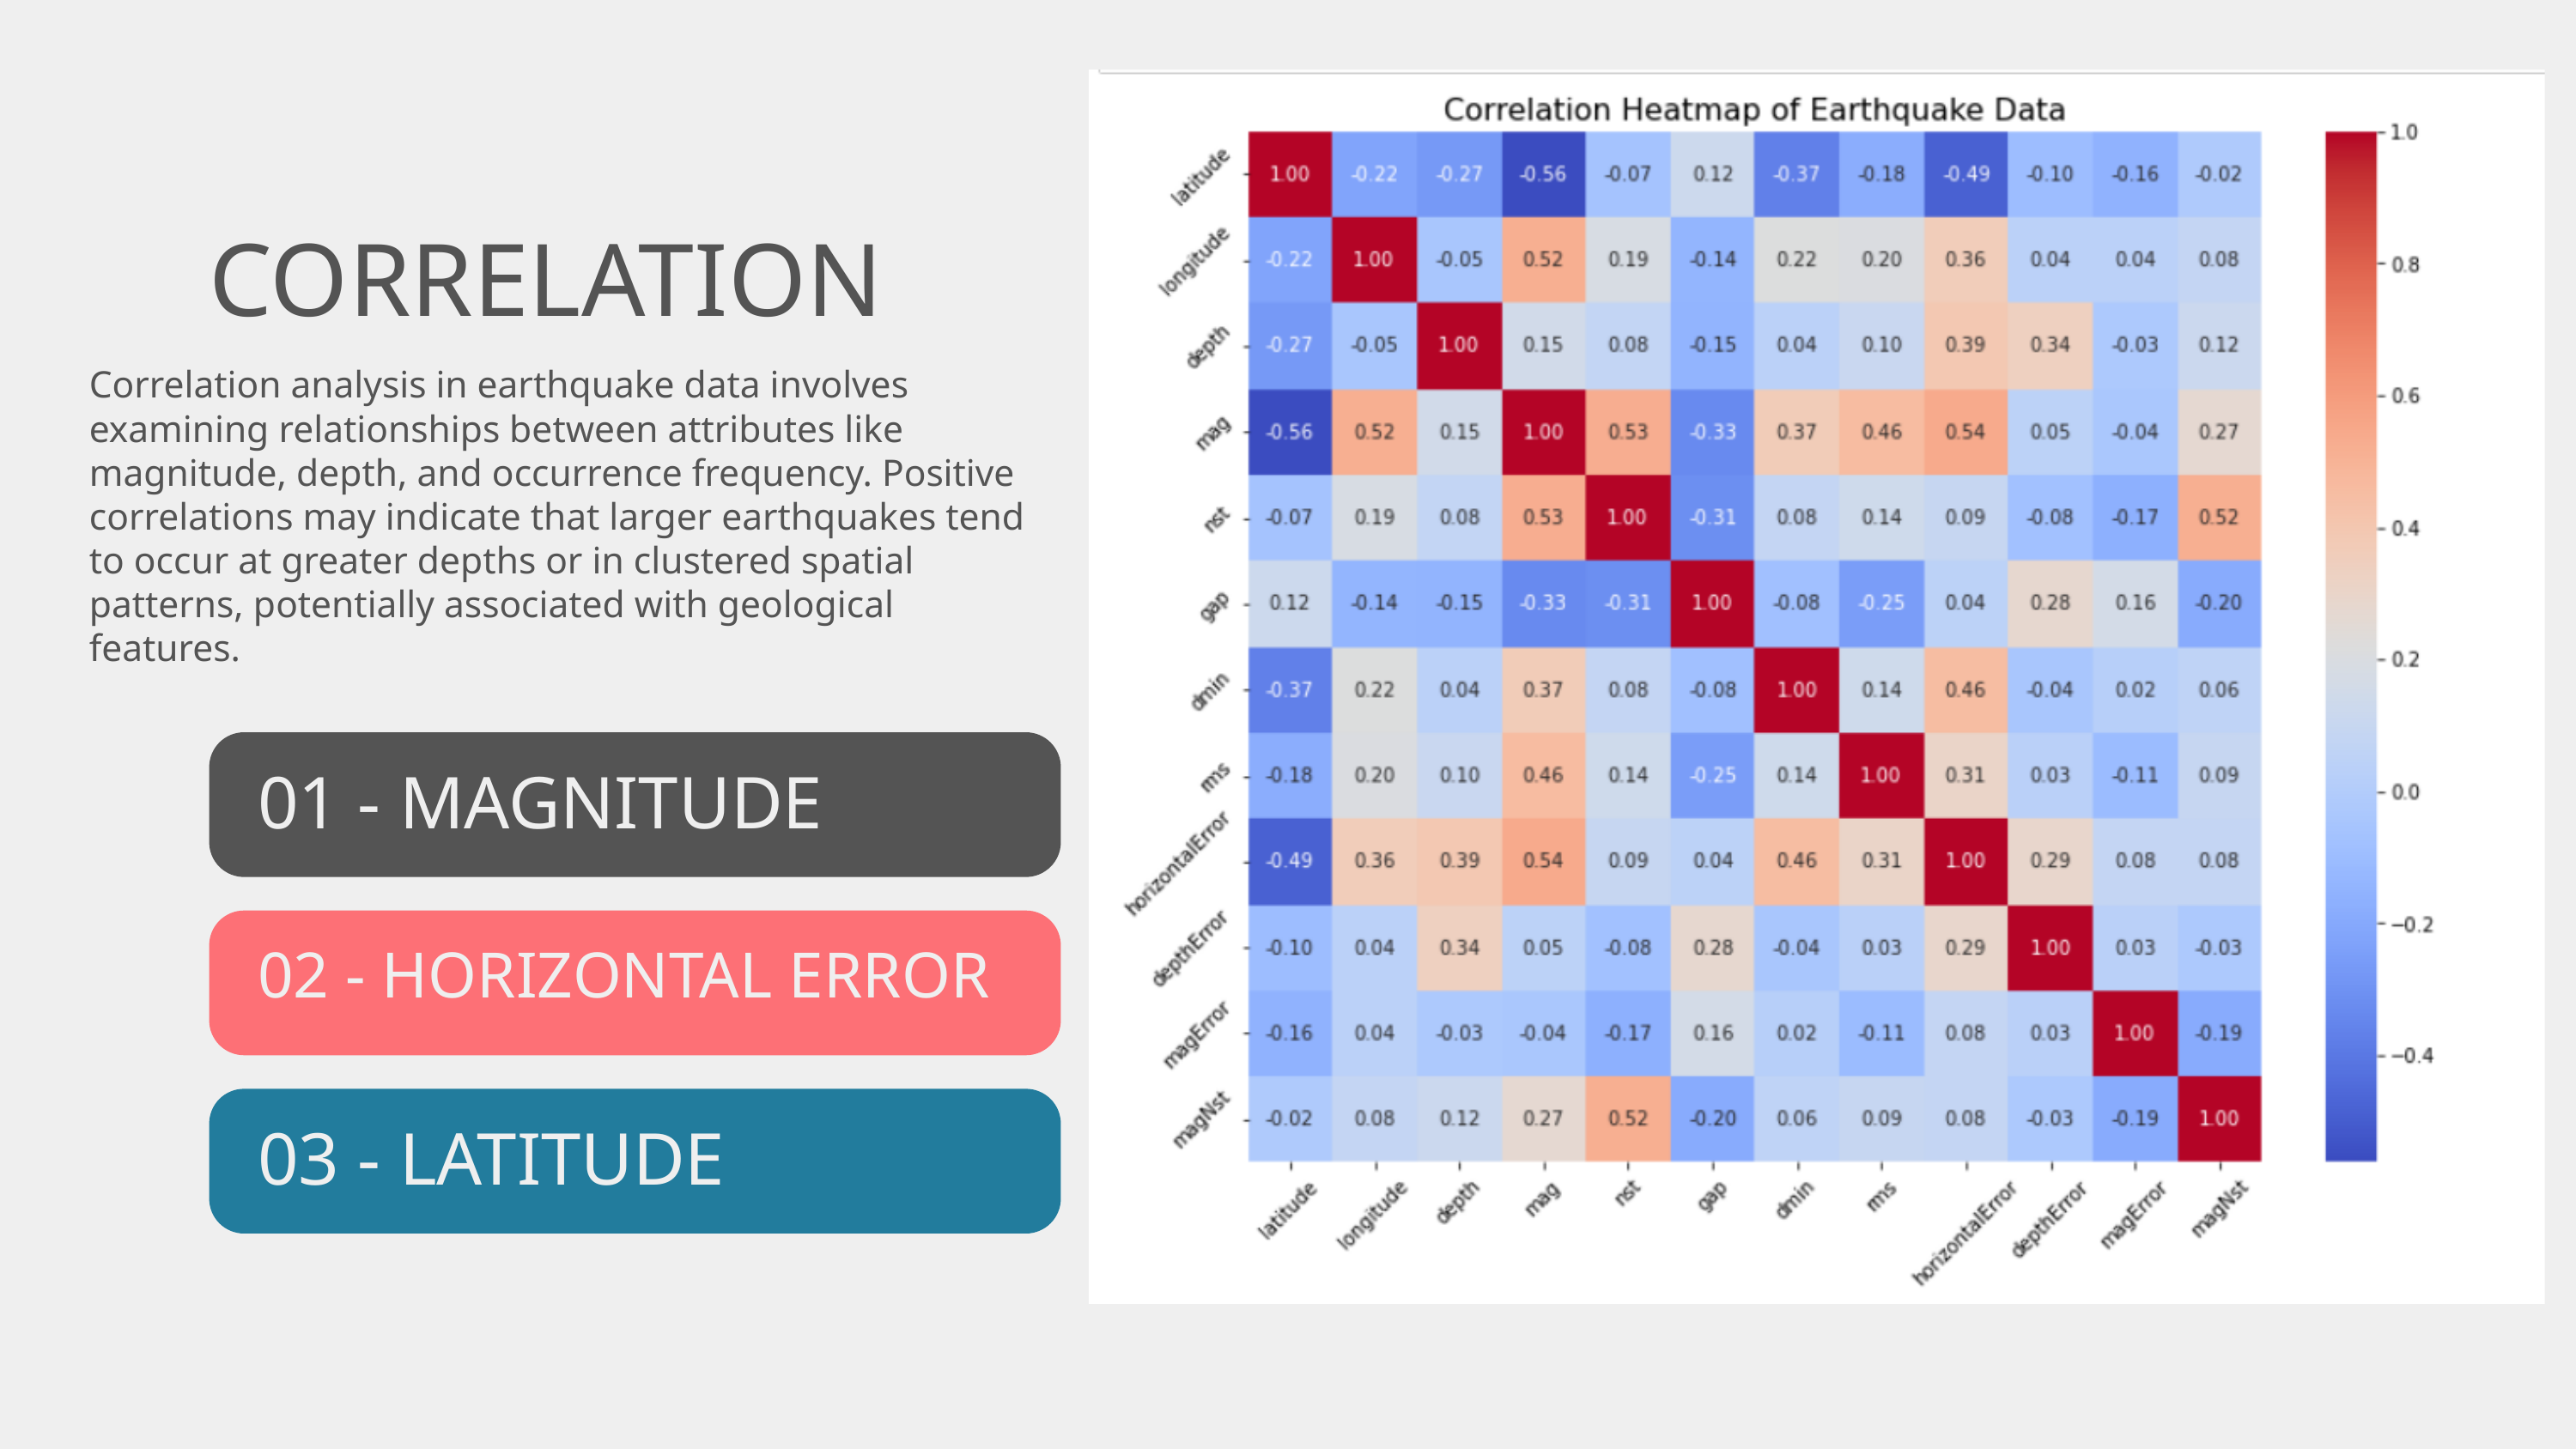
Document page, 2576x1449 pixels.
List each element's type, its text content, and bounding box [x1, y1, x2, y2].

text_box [209, 1088, 1061, 1234]
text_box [209, 731, 1061, 877]
text_box Correlation analysis in earthquake data involves examining relationships between attributes like magnitude, depth, and occurrence frequency. Positive correlations may indicate that larger earthquakes tend to occur at greater depths or in clustered spatial patterns, potentially associated with geological features. [88, 361, 1036, 669]
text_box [209, 910, 1061, 1056]
text_box [1089, 70, 2545, 1304]
text_box CORRELATION [209, 237, 1191, 336]
